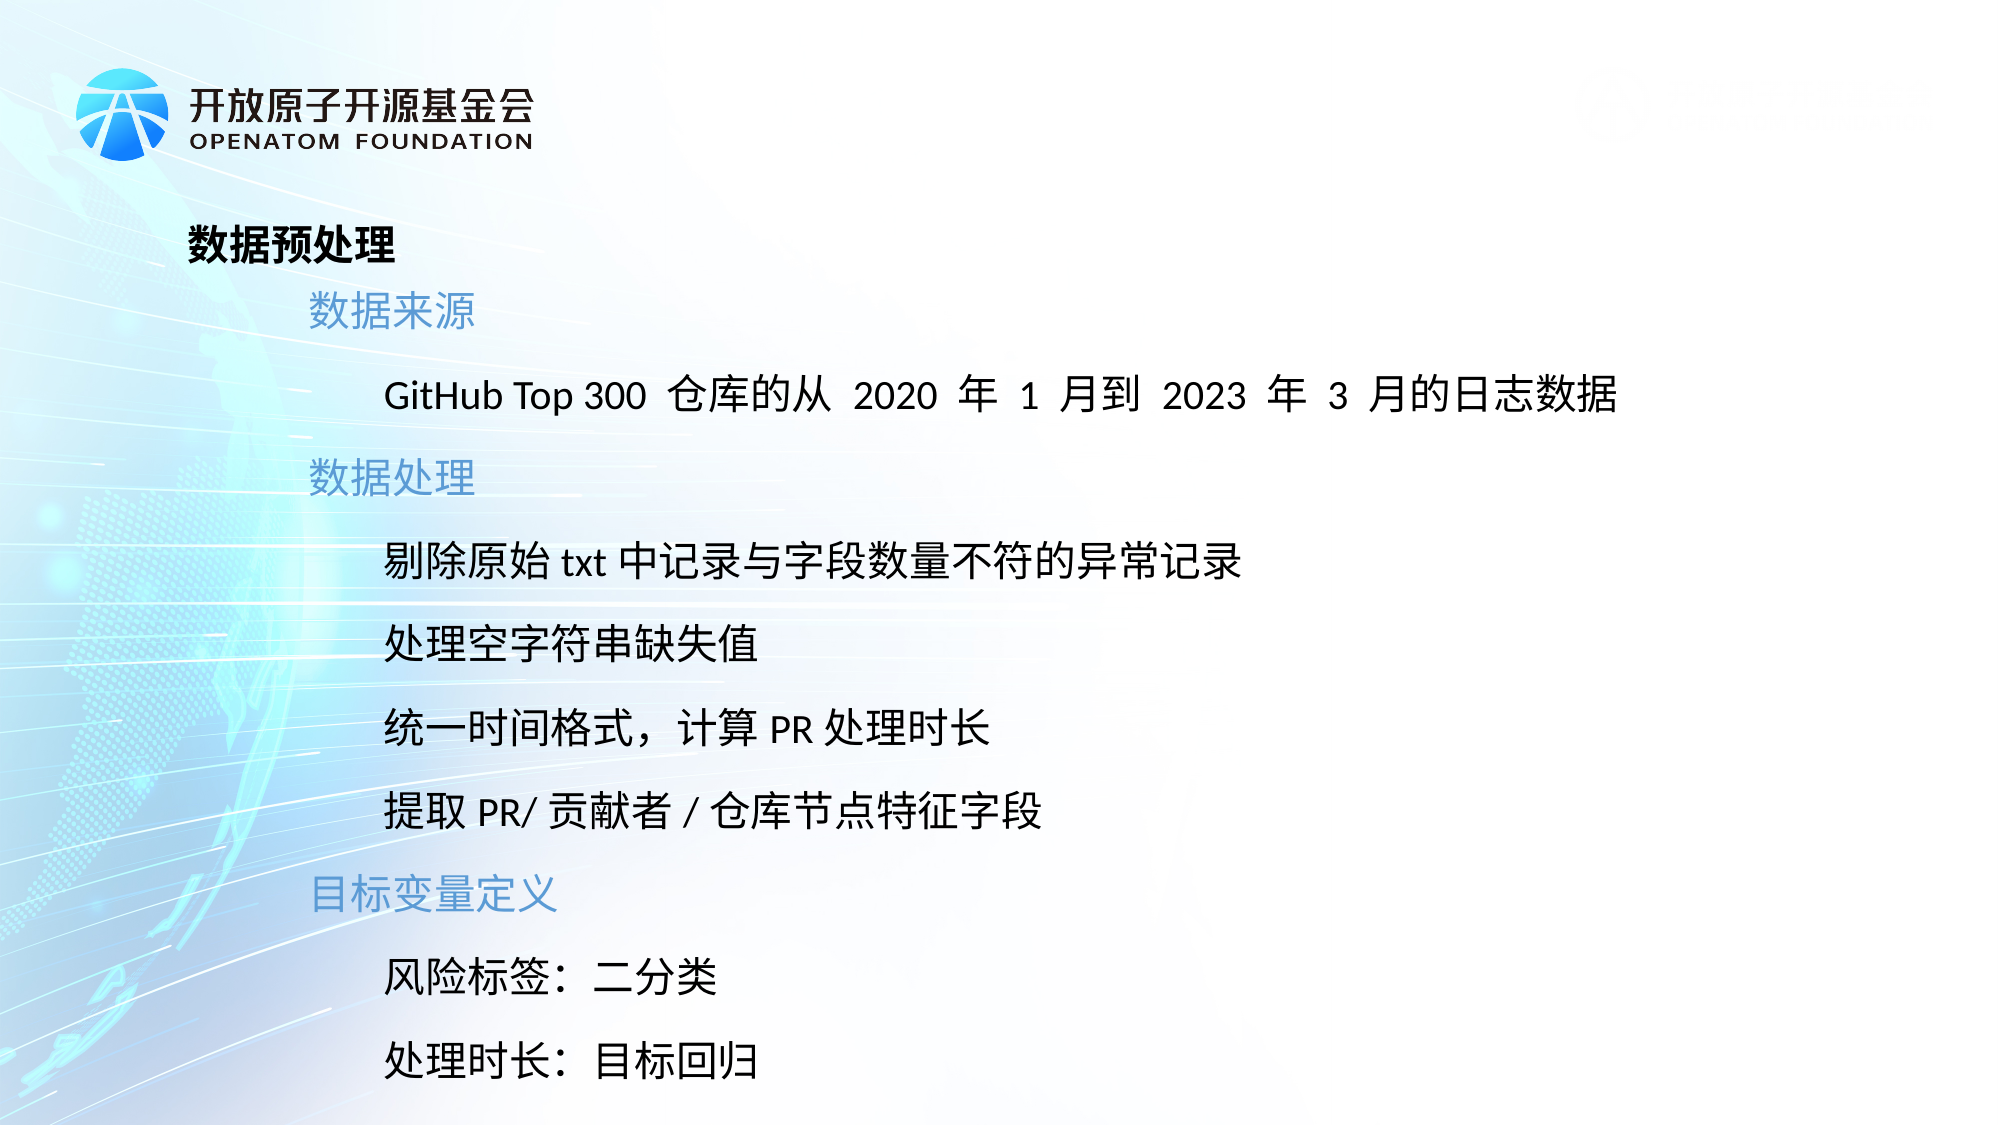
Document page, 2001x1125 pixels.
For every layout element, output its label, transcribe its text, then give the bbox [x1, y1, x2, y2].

picture [0, 0, 1998, 1125]
text_box 数据来源 GitHub Top 300 仓库的从 2020 年 1 月到 2023 年 3 月的日志数据 数据处理 剔除原始txt中记录与字段数量不符的异常记录 处理空字符串缺失值 统一时间格式，计算PR处理时长 提取PR/贡献者/仓库节点特征字段 目标变量定义 风险标签：二分类 处理时长：目标回归 [294, 277, 1745, 1092]
text_box 数据预处理 [172, 161, 1068, 277]
